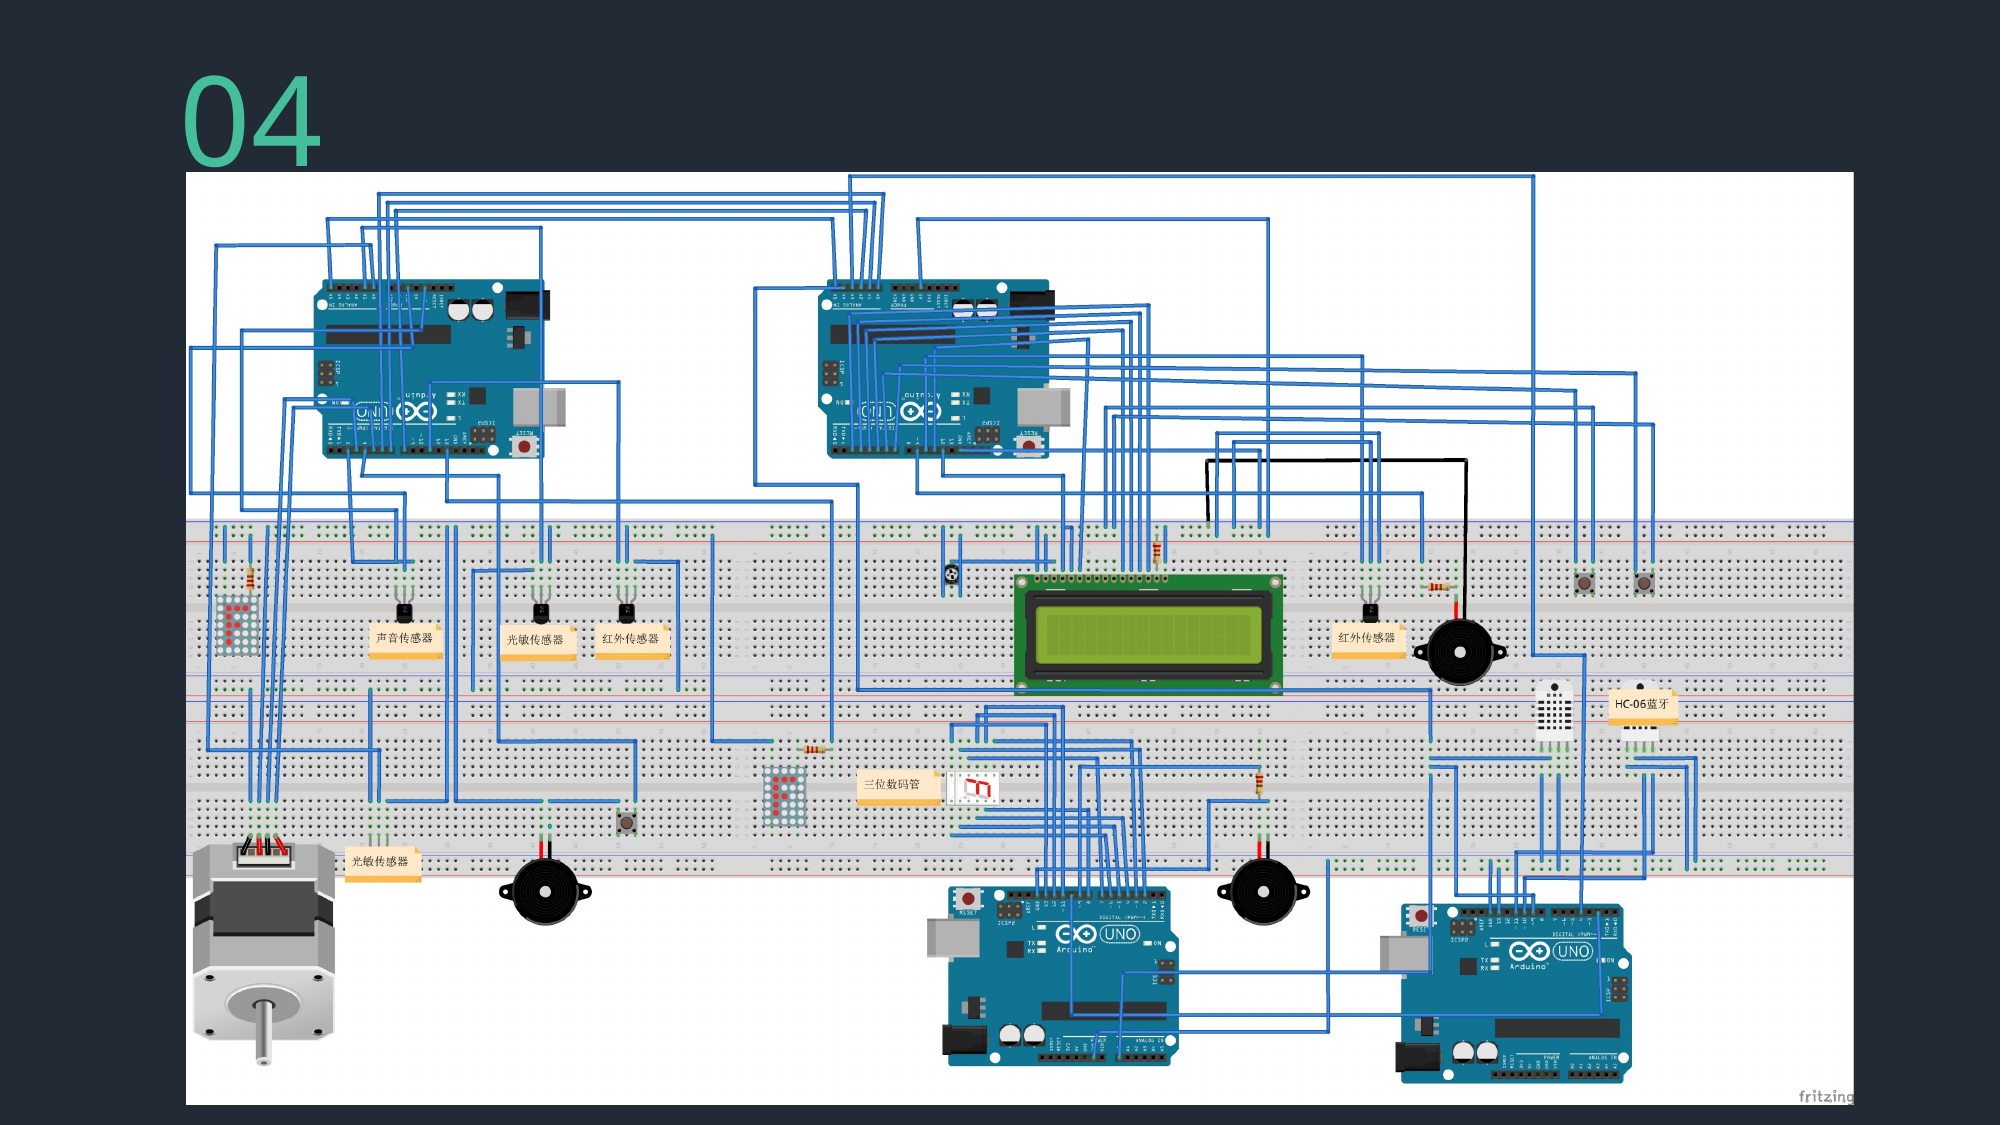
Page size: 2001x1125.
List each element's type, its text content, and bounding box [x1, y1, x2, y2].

picture [186, 172, 1854, 1106]
text_box 04 [165, 33, 385, 199]
